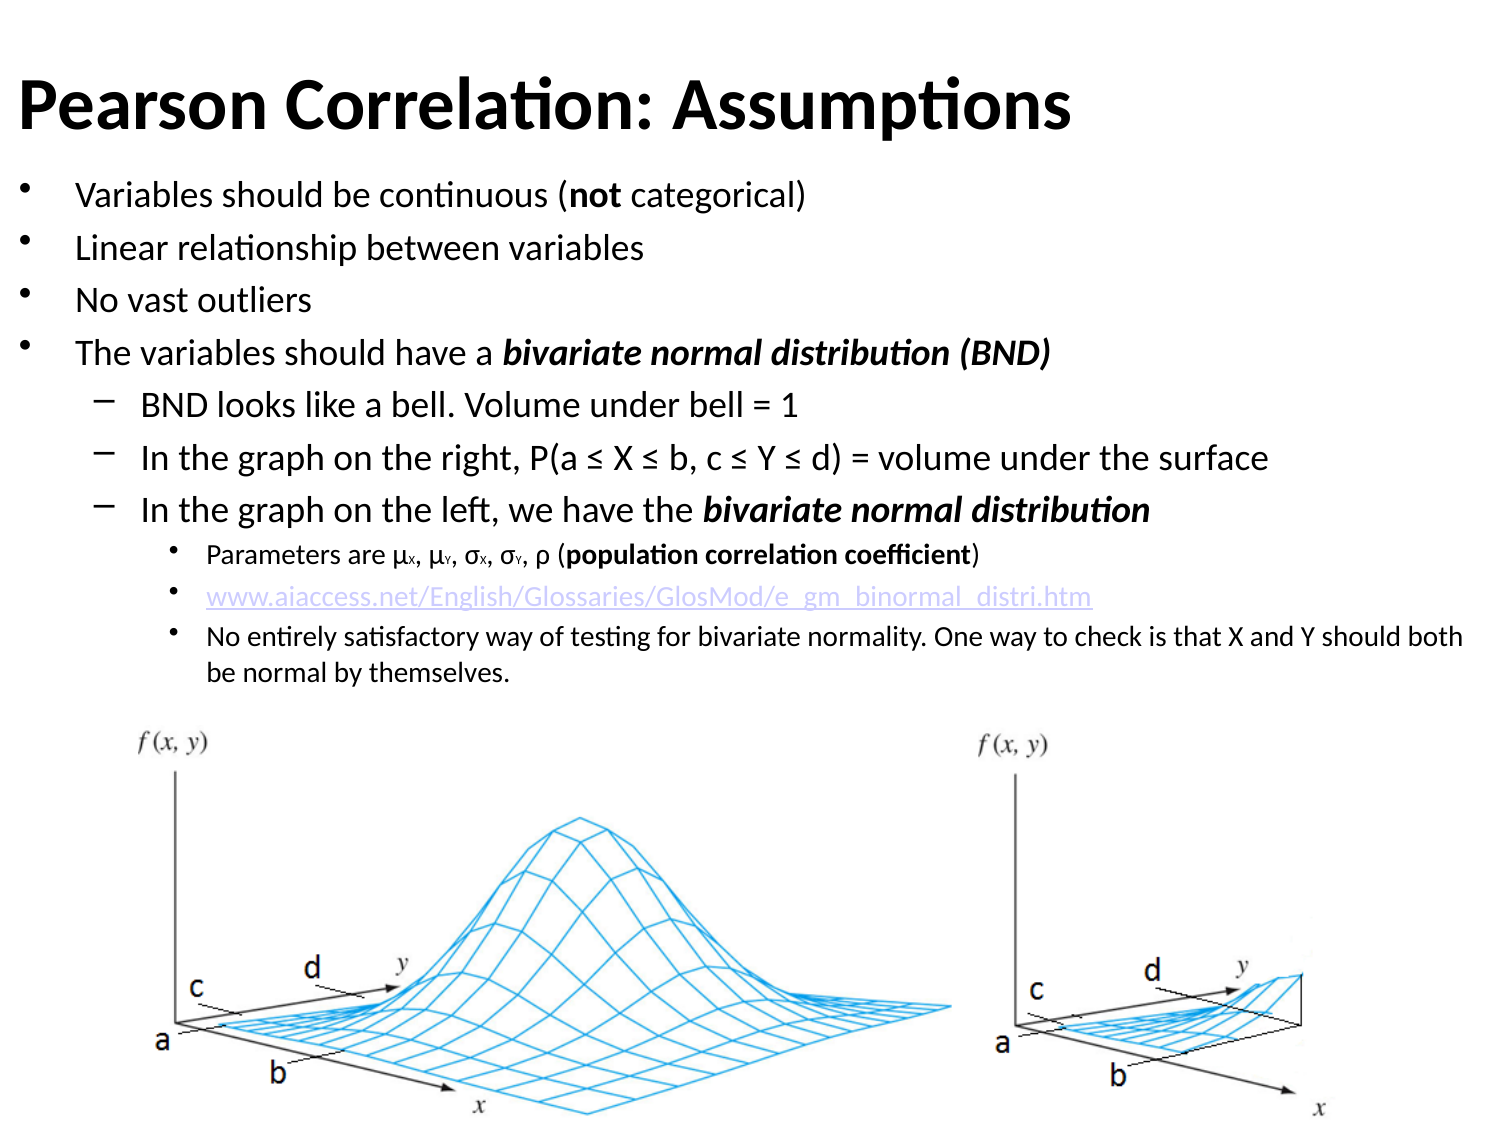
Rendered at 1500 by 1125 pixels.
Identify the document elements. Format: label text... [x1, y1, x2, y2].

title Pearson Correlation: Assumptions [3, 37, 1354, 162]
picture [137, 724, 1338, 1125]
list Variables should be continuous (not categorical) Linear relationship between variables No vast outliers The variables should have a bivariate normal distribution (BND) BND looks like a bell. Volume under bell = 1 In the graph on the right, P(a ≤ X ≤ b, c ≤ Y ≤ d) = volume under the surface In the graph on the left, we have the bivariate normal distribution Parameters are μX, μY, σX, σY, ρ (population correlation coefficient) www.aiaccess.net/English/Glossaries/GlosMod/e_gm_binormal_distri.htm No entirely satisfactory way of testing for bivariate normality. One way to check is that X and Y should both be normal by themselves. [3, 162, 1500, 1063]
